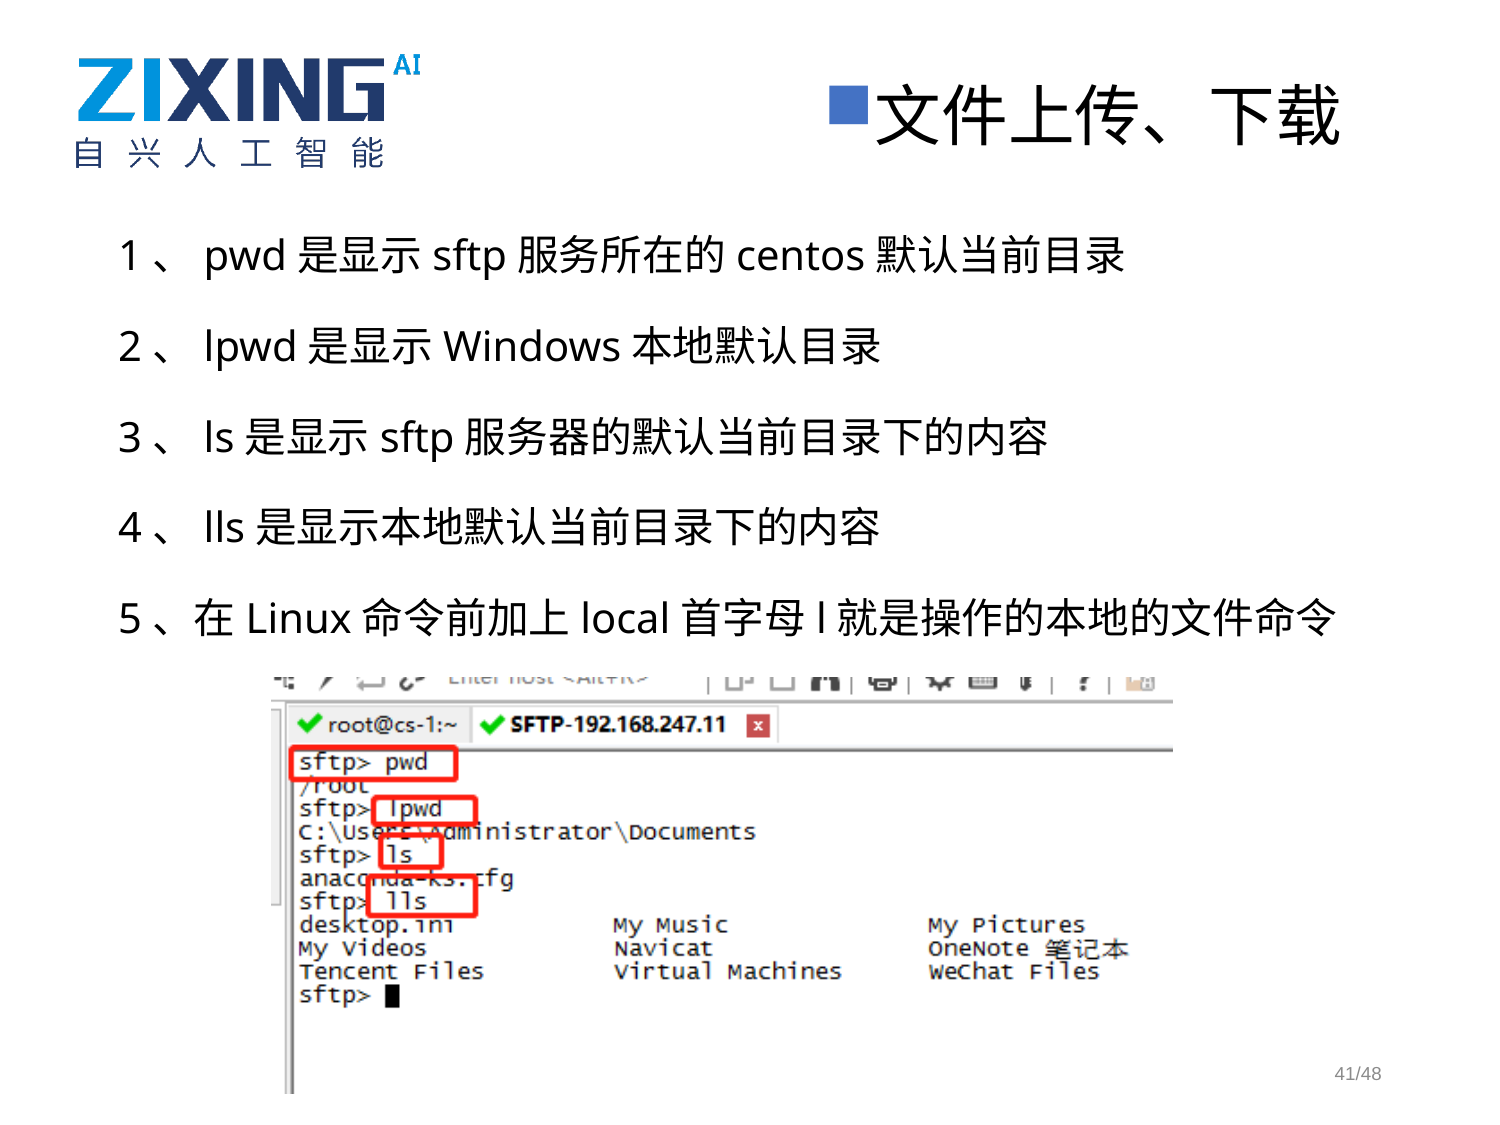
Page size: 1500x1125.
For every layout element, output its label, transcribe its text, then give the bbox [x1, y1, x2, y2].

slide_number 41/48 [1059, 1042, 1397, 1103]
text_box 1、pwd是显示sftp服务所在的centos默认当前目录 2、lpwd是显示Windows本地默认目录 3、ls是显示sftp服务器的默认当前目录下的内容 4、lls是显示本地默认当前目录下的内容 5、在Linux命令前加上local首字母l就是操作的本地的文件命令 [103, 196, 1459, 1038]
picture [76, 54, 420, 168]
picture [271, 677, 1173, 1094]
text_box 文件上传、下载 [808, 66, 1500, 161]
